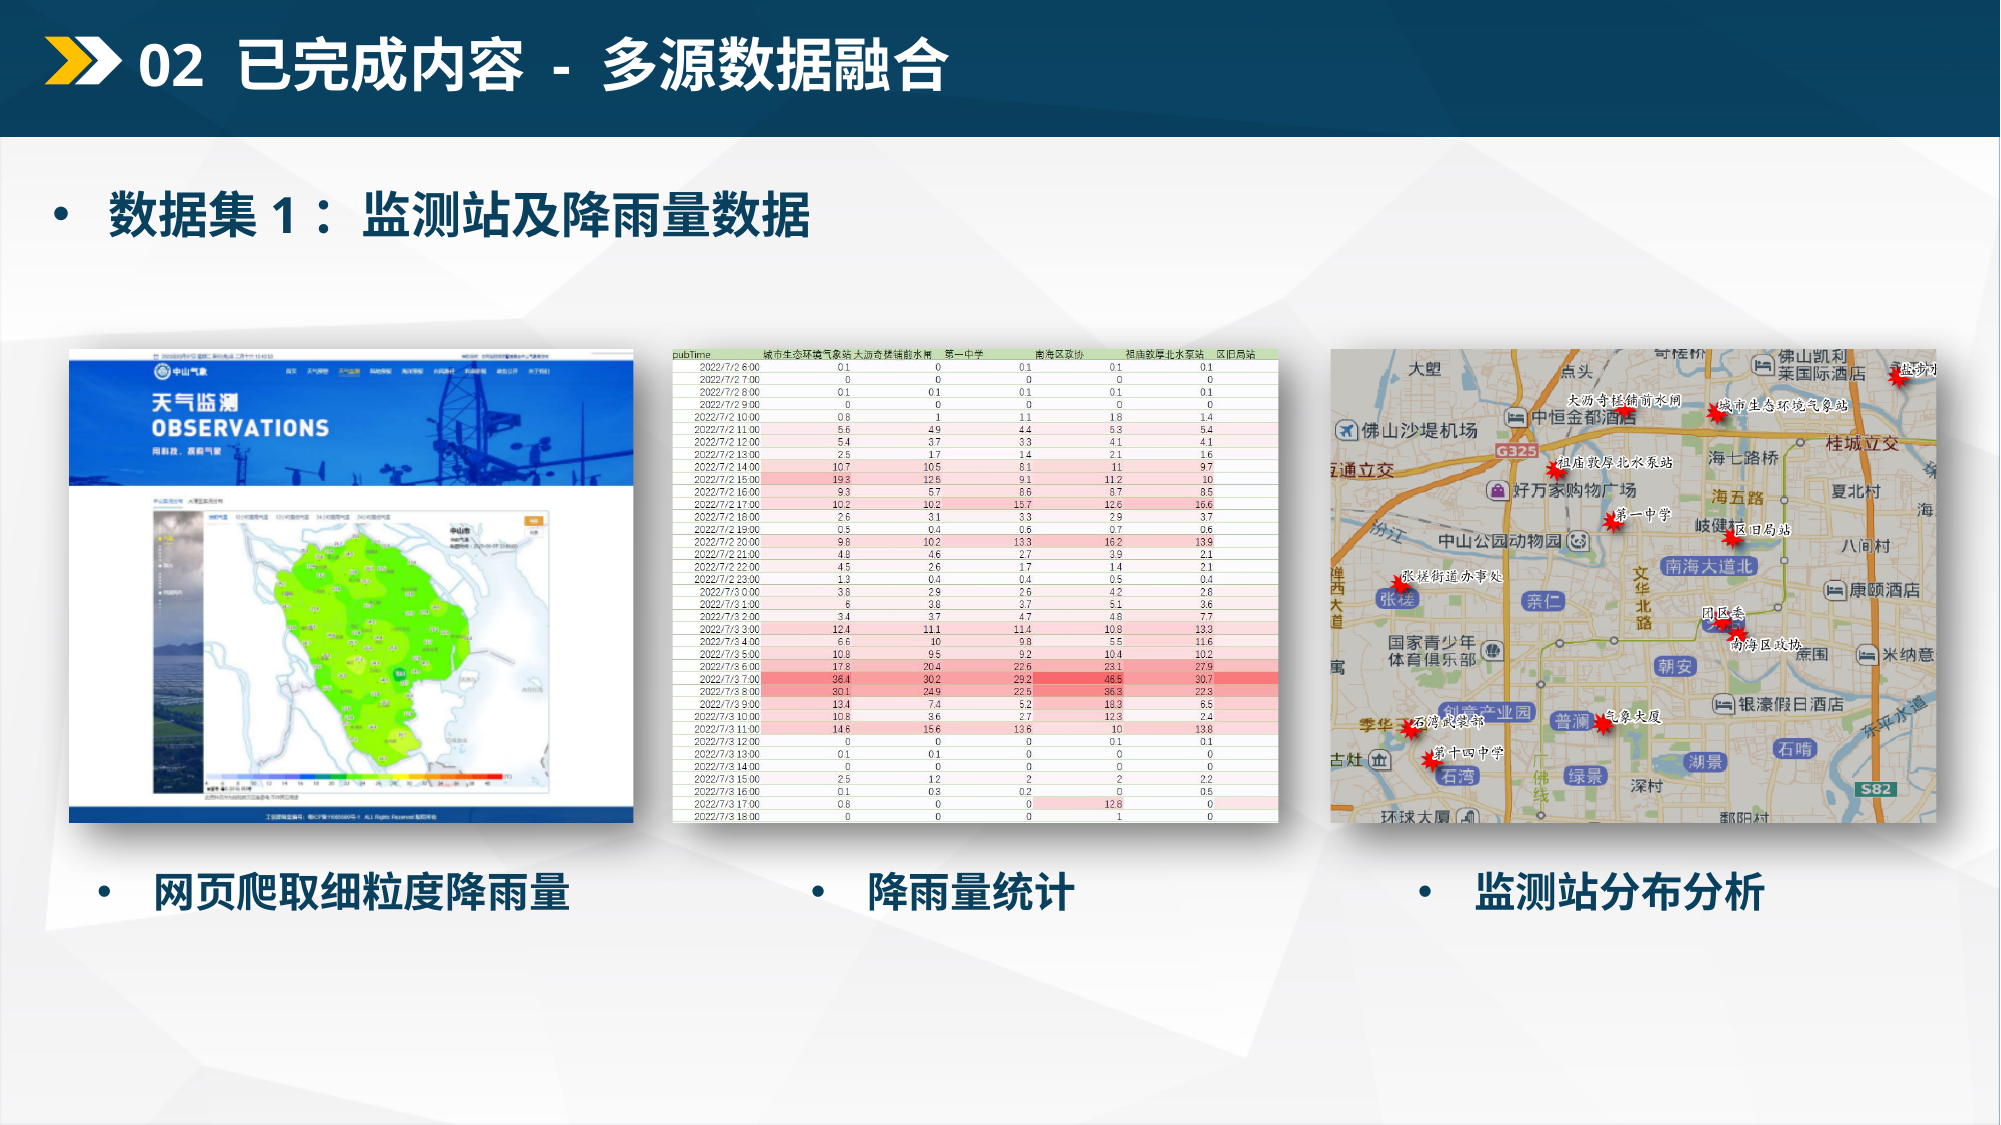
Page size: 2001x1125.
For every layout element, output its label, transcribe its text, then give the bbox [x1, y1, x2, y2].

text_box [44, 36, 123, 85]
text_box 02 已完成内容 - 多源数据融合 [123, 21, 965, 106]
picture [0, 0, 2000, 1125]
text_box 监测站分布分析 [1330, 858, 1854, 924]
text_box 网页爬取细粒度降雨量 [82, 858, 606, 924]
text_box 降雨量统计 [681, 858, 1205, 924]
text_box 数据集1：监测站及降雨量数据 [37, 175, 826, 251]
